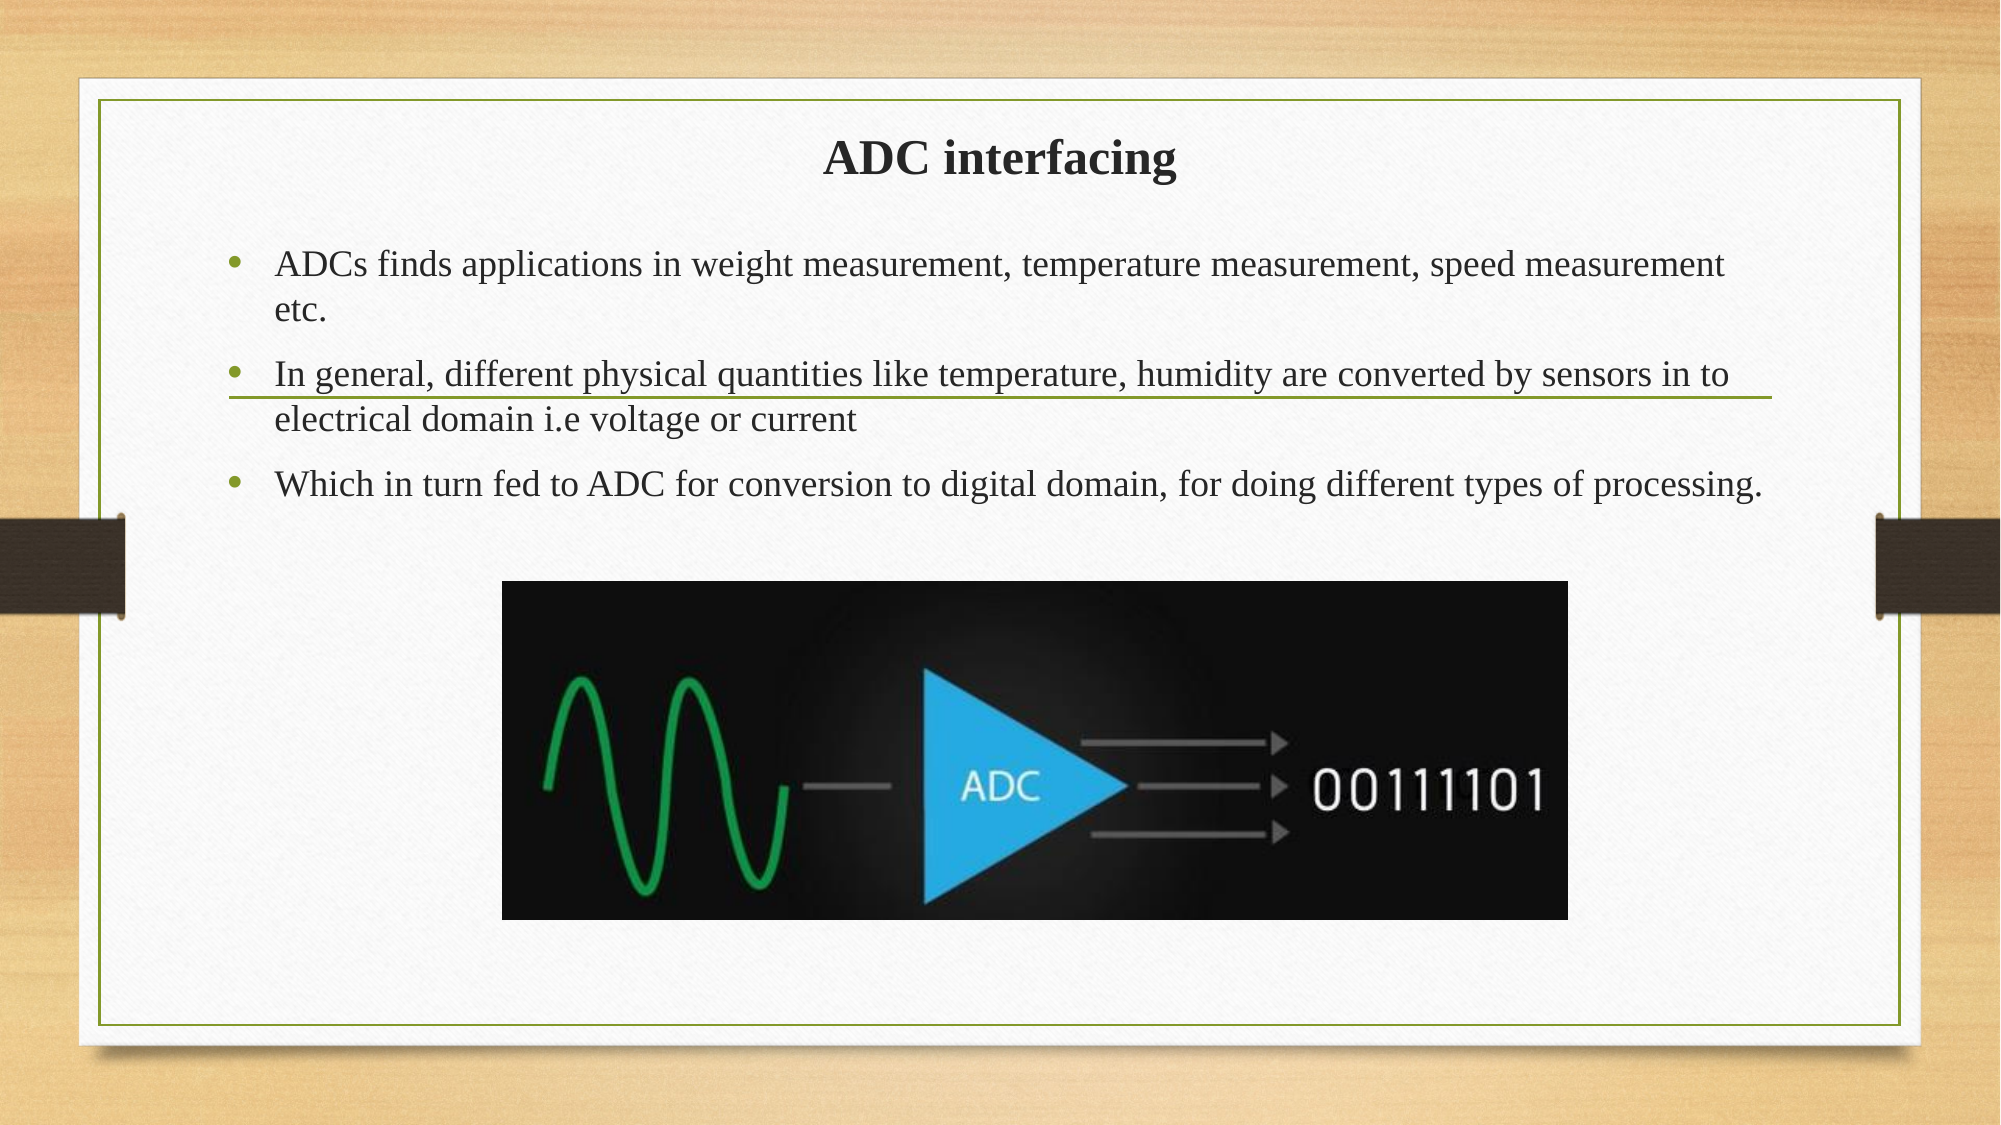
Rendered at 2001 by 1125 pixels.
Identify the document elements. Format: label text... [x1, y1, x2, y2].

picture [0, 0, 2001, 1125]
title ADC interfacing [212, 104, 1788, 206]
list ADCs finds applications in weight measurement, temperature measurement, speed measurement etc. In general, different physical quantities like temperature, humidity are converted by sensors in to electrical domain i.e voltage or current Which in turn fed to ADC for conversion to digital domain, for doing different types of processing. [212, 231, 1788, 776]
